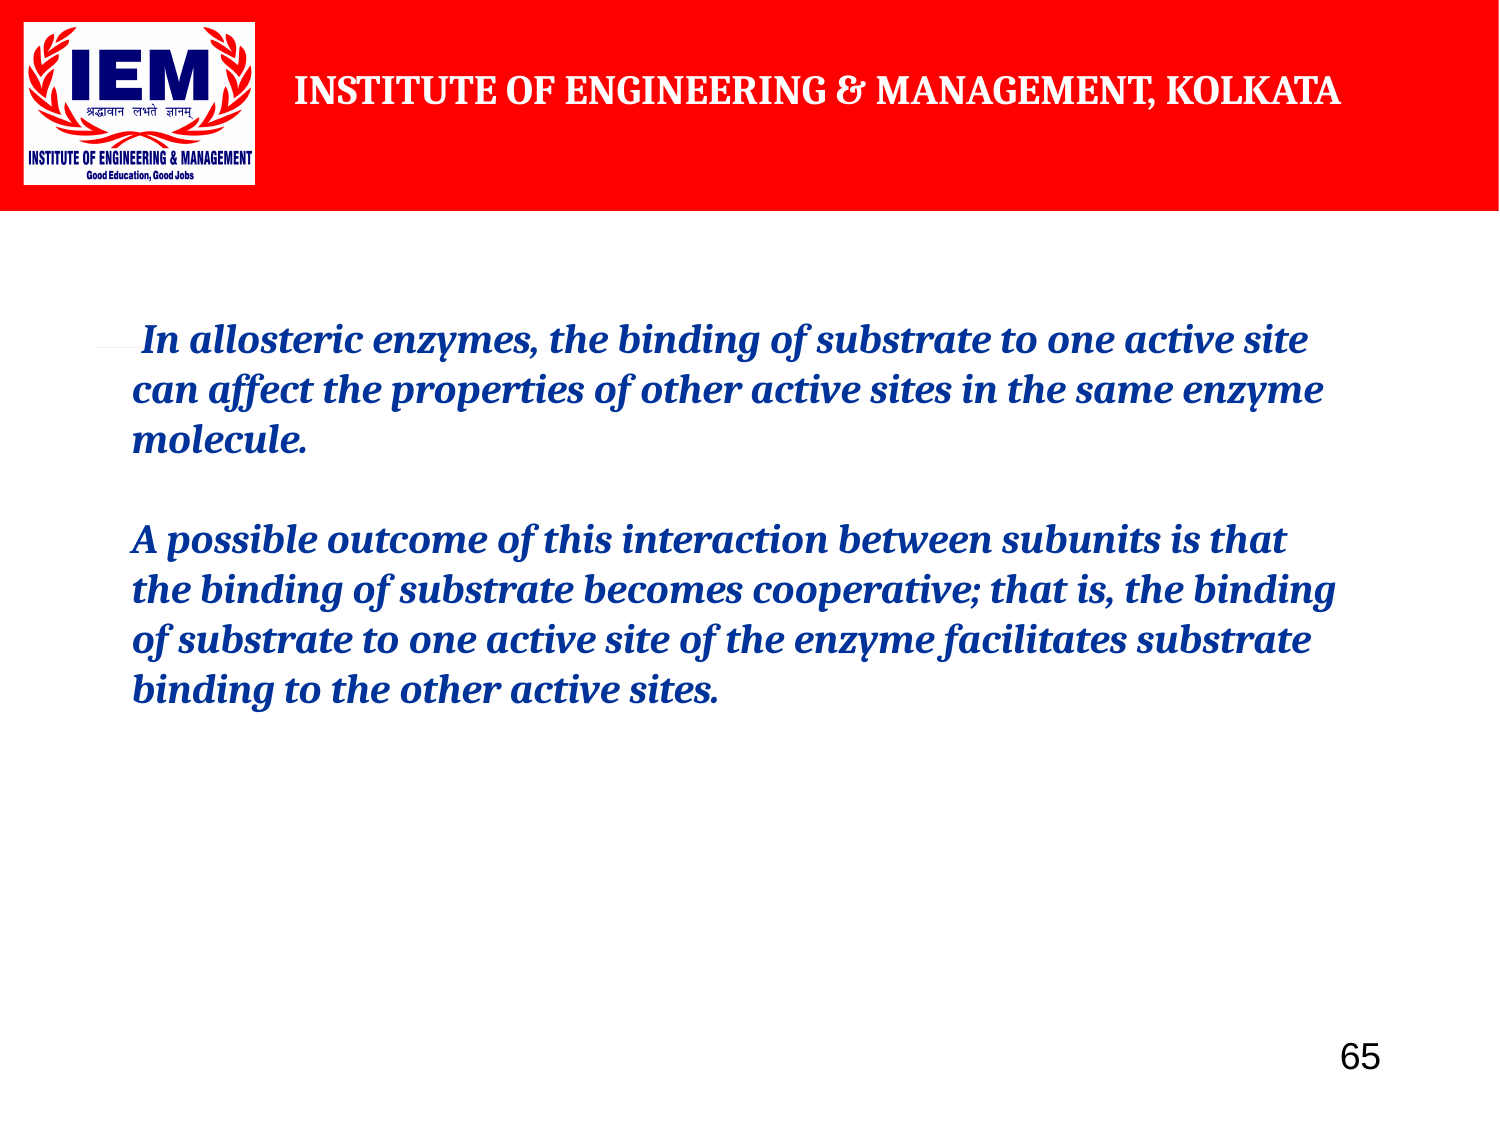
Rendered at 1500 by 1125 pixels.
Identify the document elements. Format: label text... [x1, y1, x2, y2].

picture [23, 22, 255, 185]
text_box In allosteric enzymes, the binding of substrate to one active site can affect the properties of other active sites in the same enzyme molecule. A possible outcome of this interaction between subunits is that the binding of substrate becomes cooperative; that is, the binding of substrate to one active site of the enzyme facilitates substrate binding to the other active sites. [117, 304, 1360, 820]
